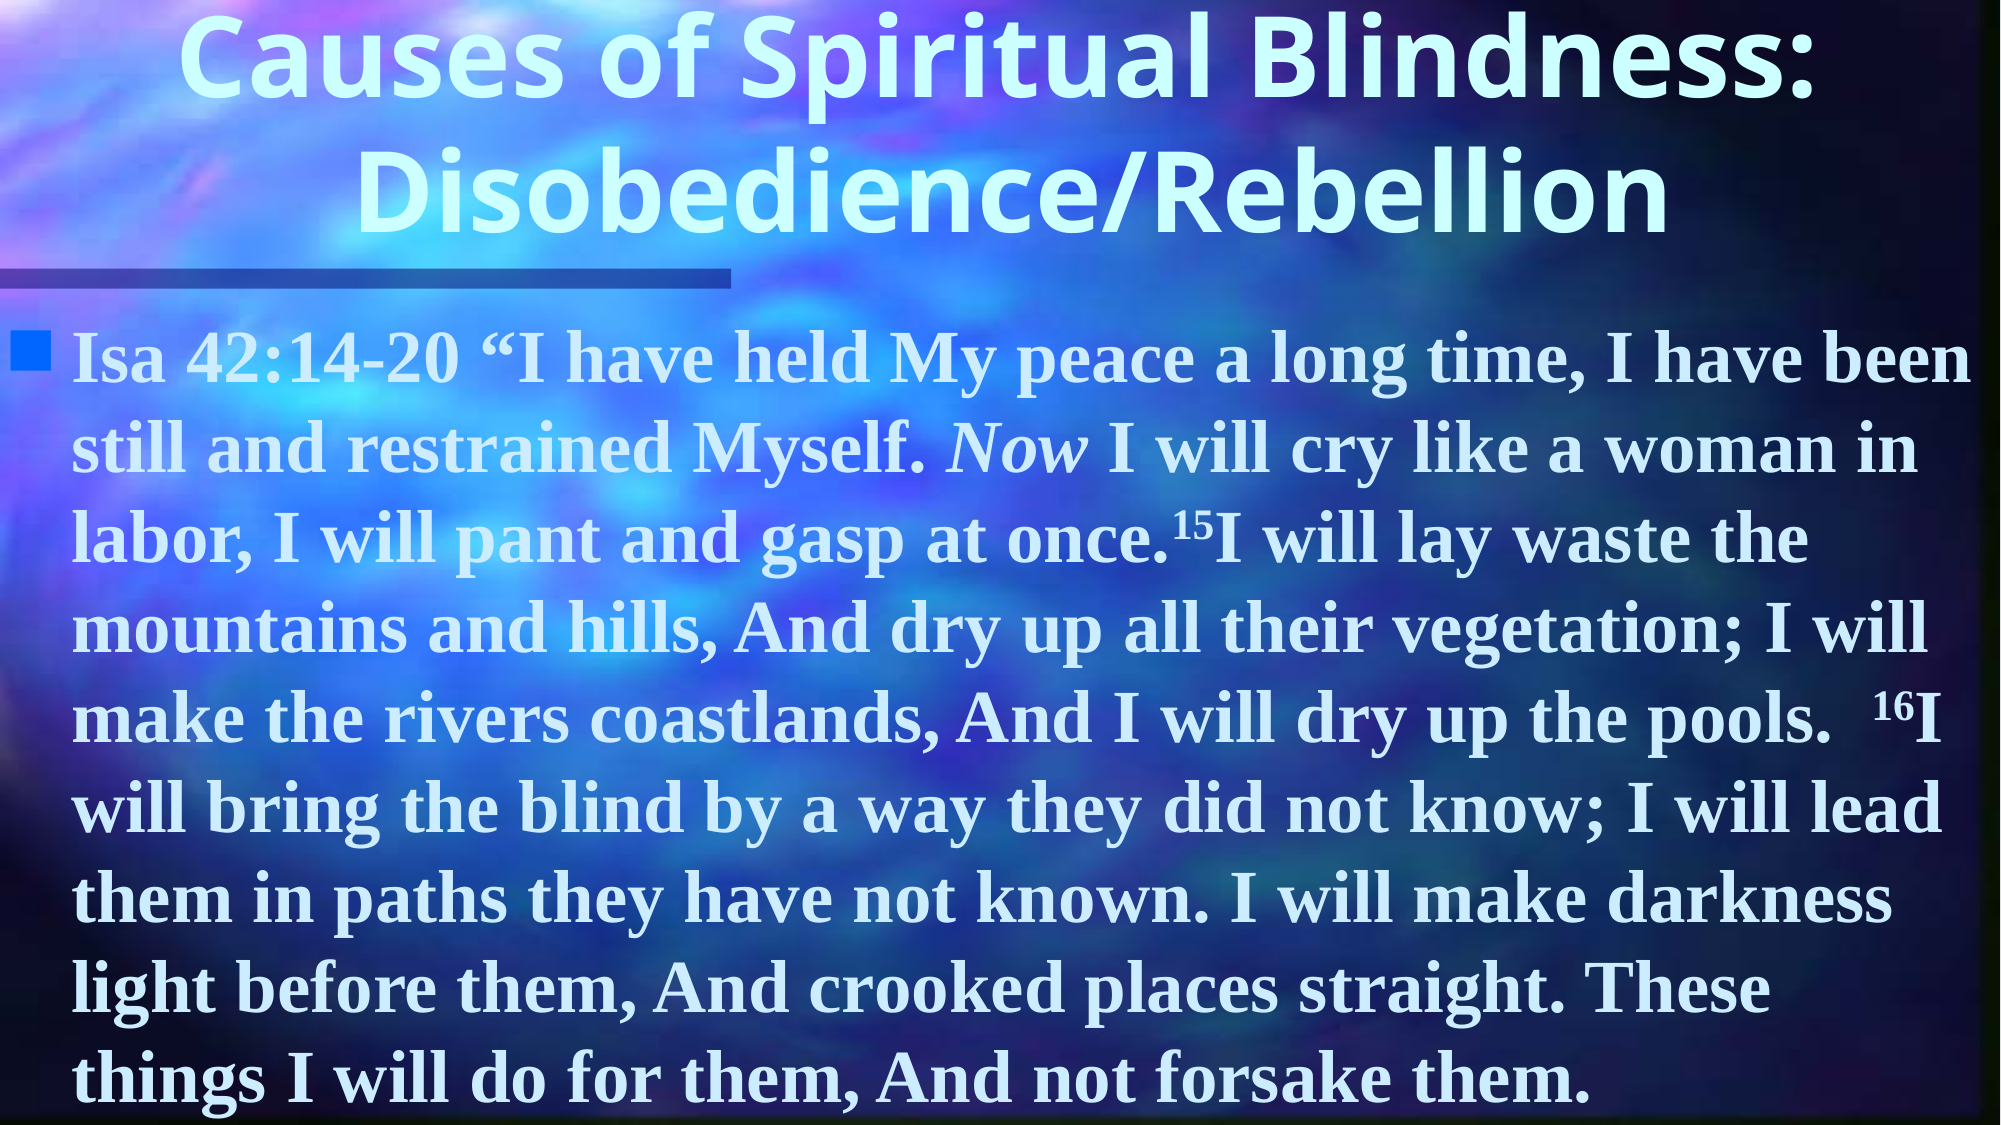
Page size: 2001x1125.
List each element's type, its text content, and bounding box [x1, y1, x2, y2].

list Isa 42:14-20 “I have held My peace a long time, I have been still and restrained Myself. Now I will cry like a woman in labor, I will pant and gasp at once.15I will lay waste the mountains and hills, And dry up all their vegetation; I will make the rivers coastlands, And I will dry up the pools. 16I will bring the blind by a way they did not know; I will lead them in paths they have not known. I will make darkness light before them, And crooked places straight. These things I will do for them, And not forsake them. [0, 299, 2000, 1063]
picture [0, 0, 2001, 1125]
title Causes of Spiritual Blindness: Disobedience/Rebellion [0, 0, 2000, 263]
